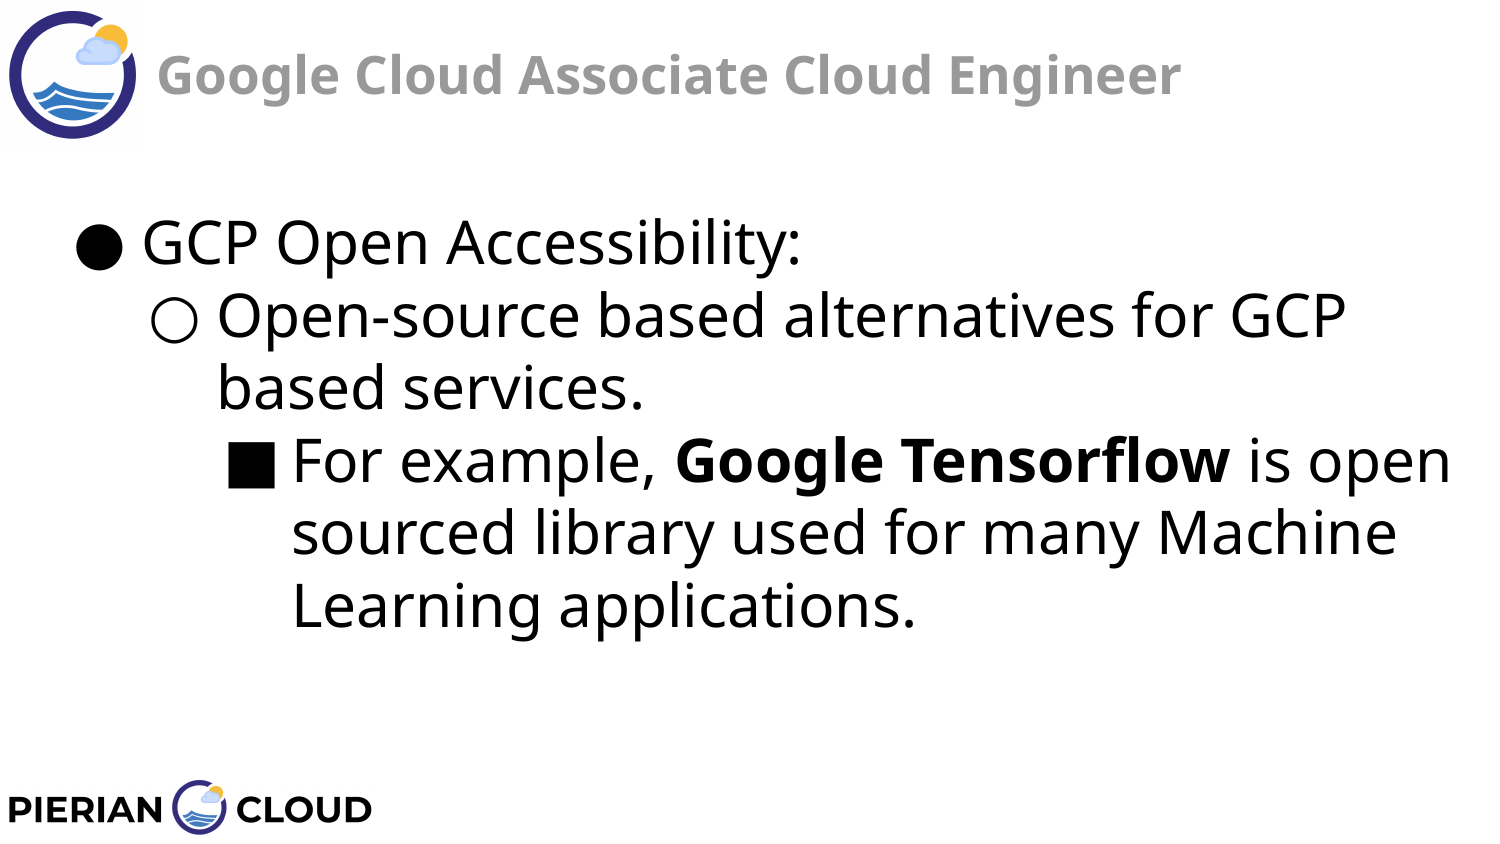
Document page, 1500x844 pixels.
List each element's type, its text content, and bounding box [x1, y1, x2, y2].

title Google Cloud Associate Cloud Engineer [146, 25, 1420, 120]
picture [0, 0, 142, 146]
subtitle GCP Open Accessibility: Open-source based alternatives for GCP based services. For example, Google Tensorflow is open sourced library used for many Machine Learning applications. [51, 189, 1476, 750]
picture [0, 758, 375, 844]
